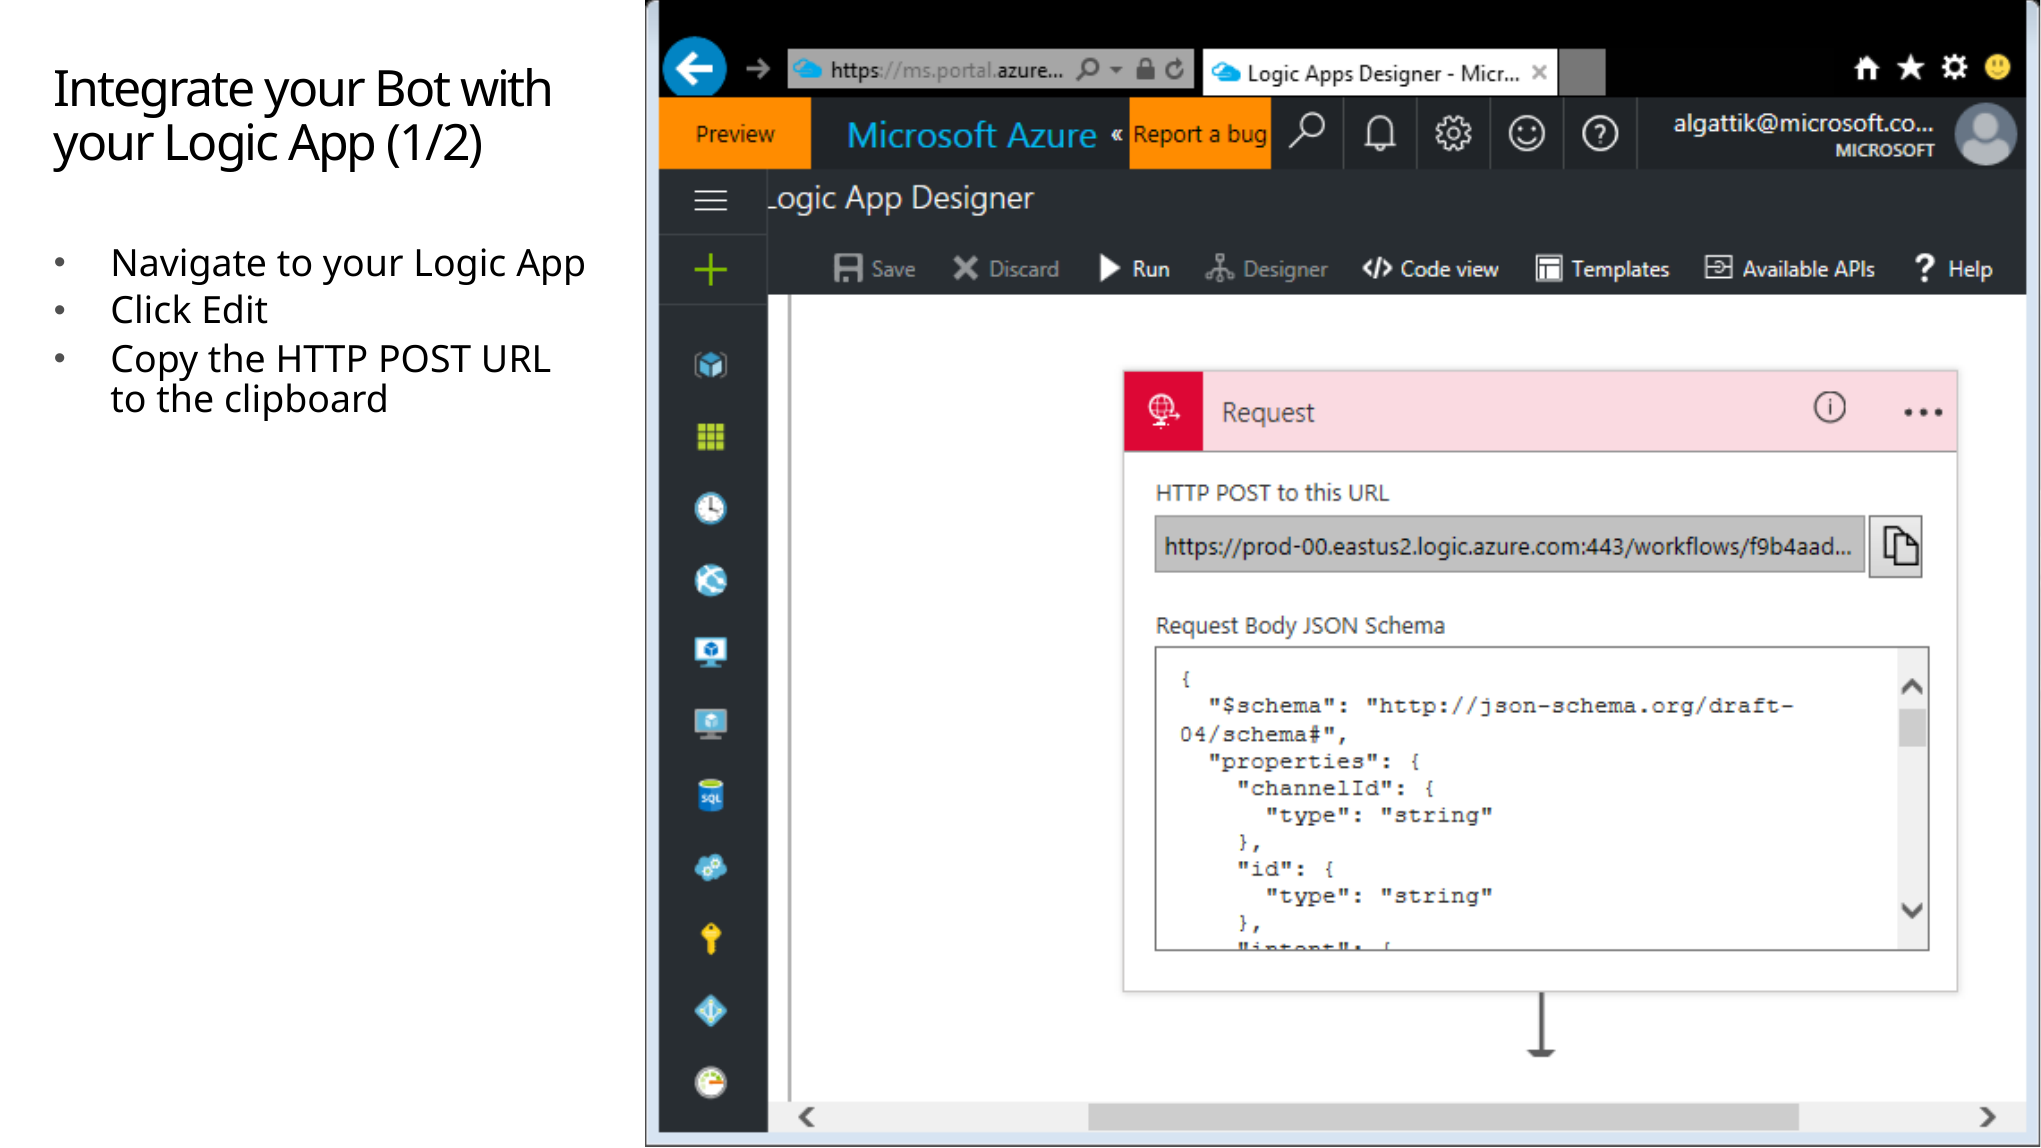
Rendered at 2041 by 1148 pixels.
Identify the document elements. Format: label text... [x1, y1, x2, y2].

picture [644, 0, 2041, 1148]
list Navigate to your Logic App Click Edit Copy the HTTP POST URL to the clipboard [30, 228, 616, 441]
title Integrate your Bot with your Logic App (1/2) [30, 48, 616, 189]
